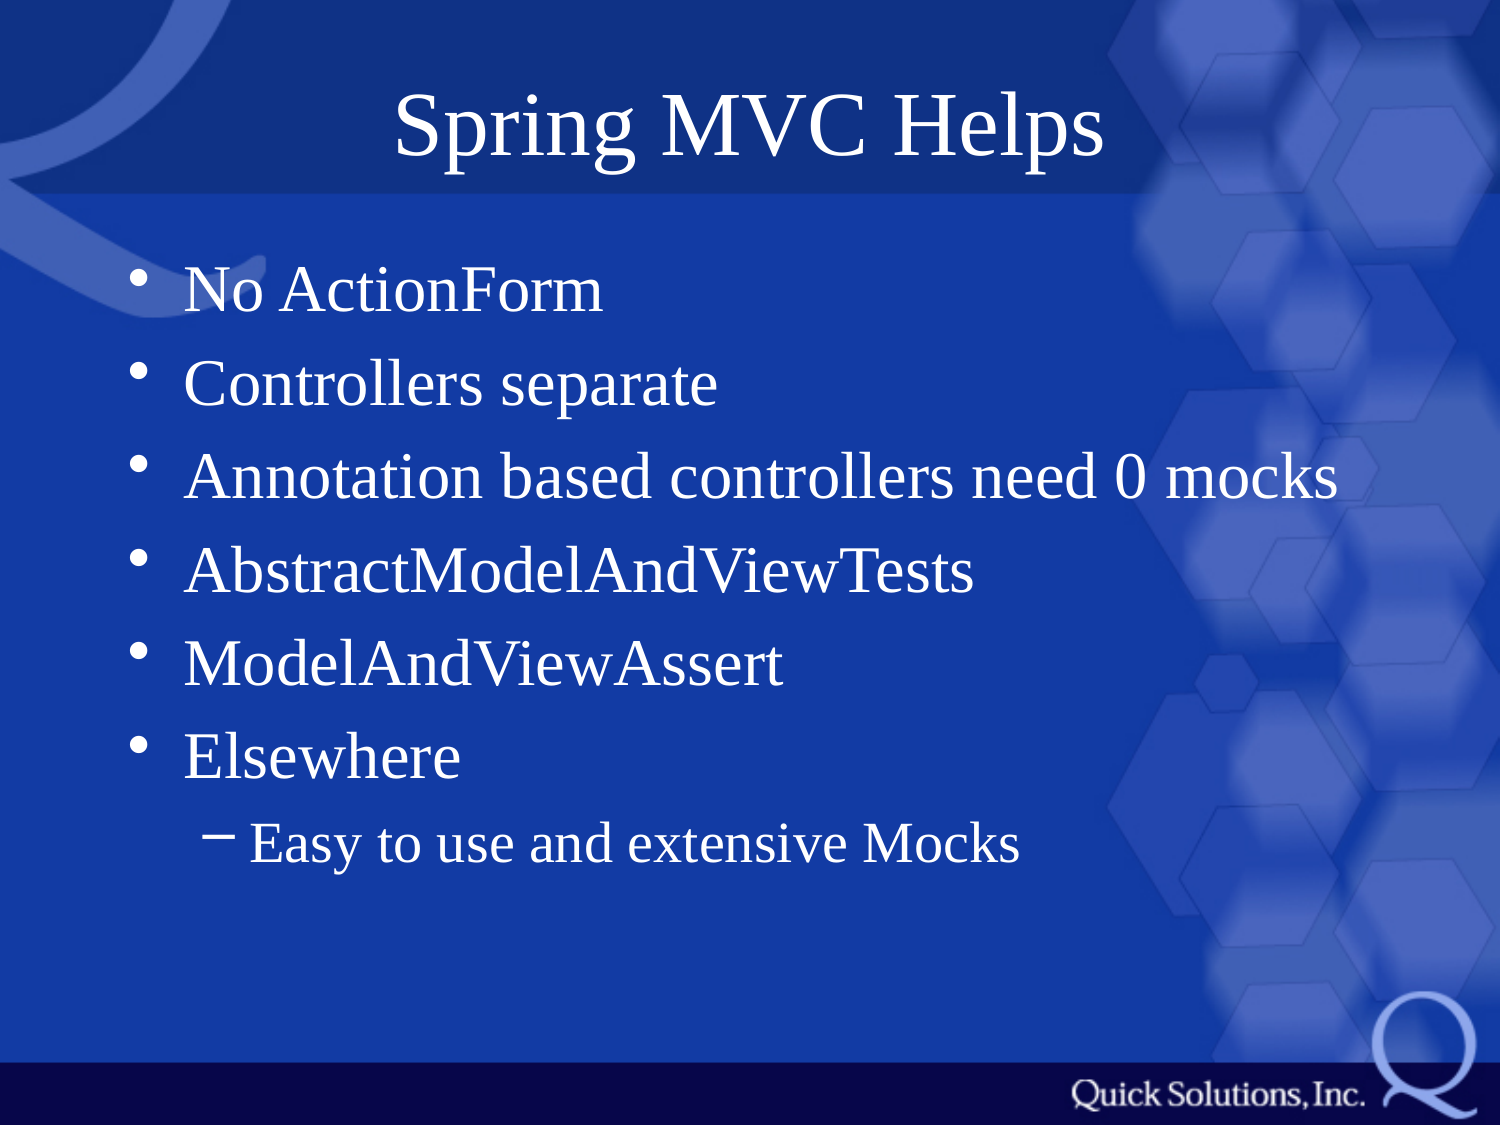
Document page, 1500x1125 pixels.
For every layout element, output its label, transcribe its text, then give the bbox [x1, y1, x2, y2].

title Spring MVC Helps [112, 49, 1388, 188]
picture [0, 0, 1500, 1125]
list No ActionForm Controllers separate Annotation based controllers need 0 mocks AbstractModelAndViewTests ModelAndViewAssert Elsewhere Easy to use and extensive Mocks [112, 237, 1388, 1001]
